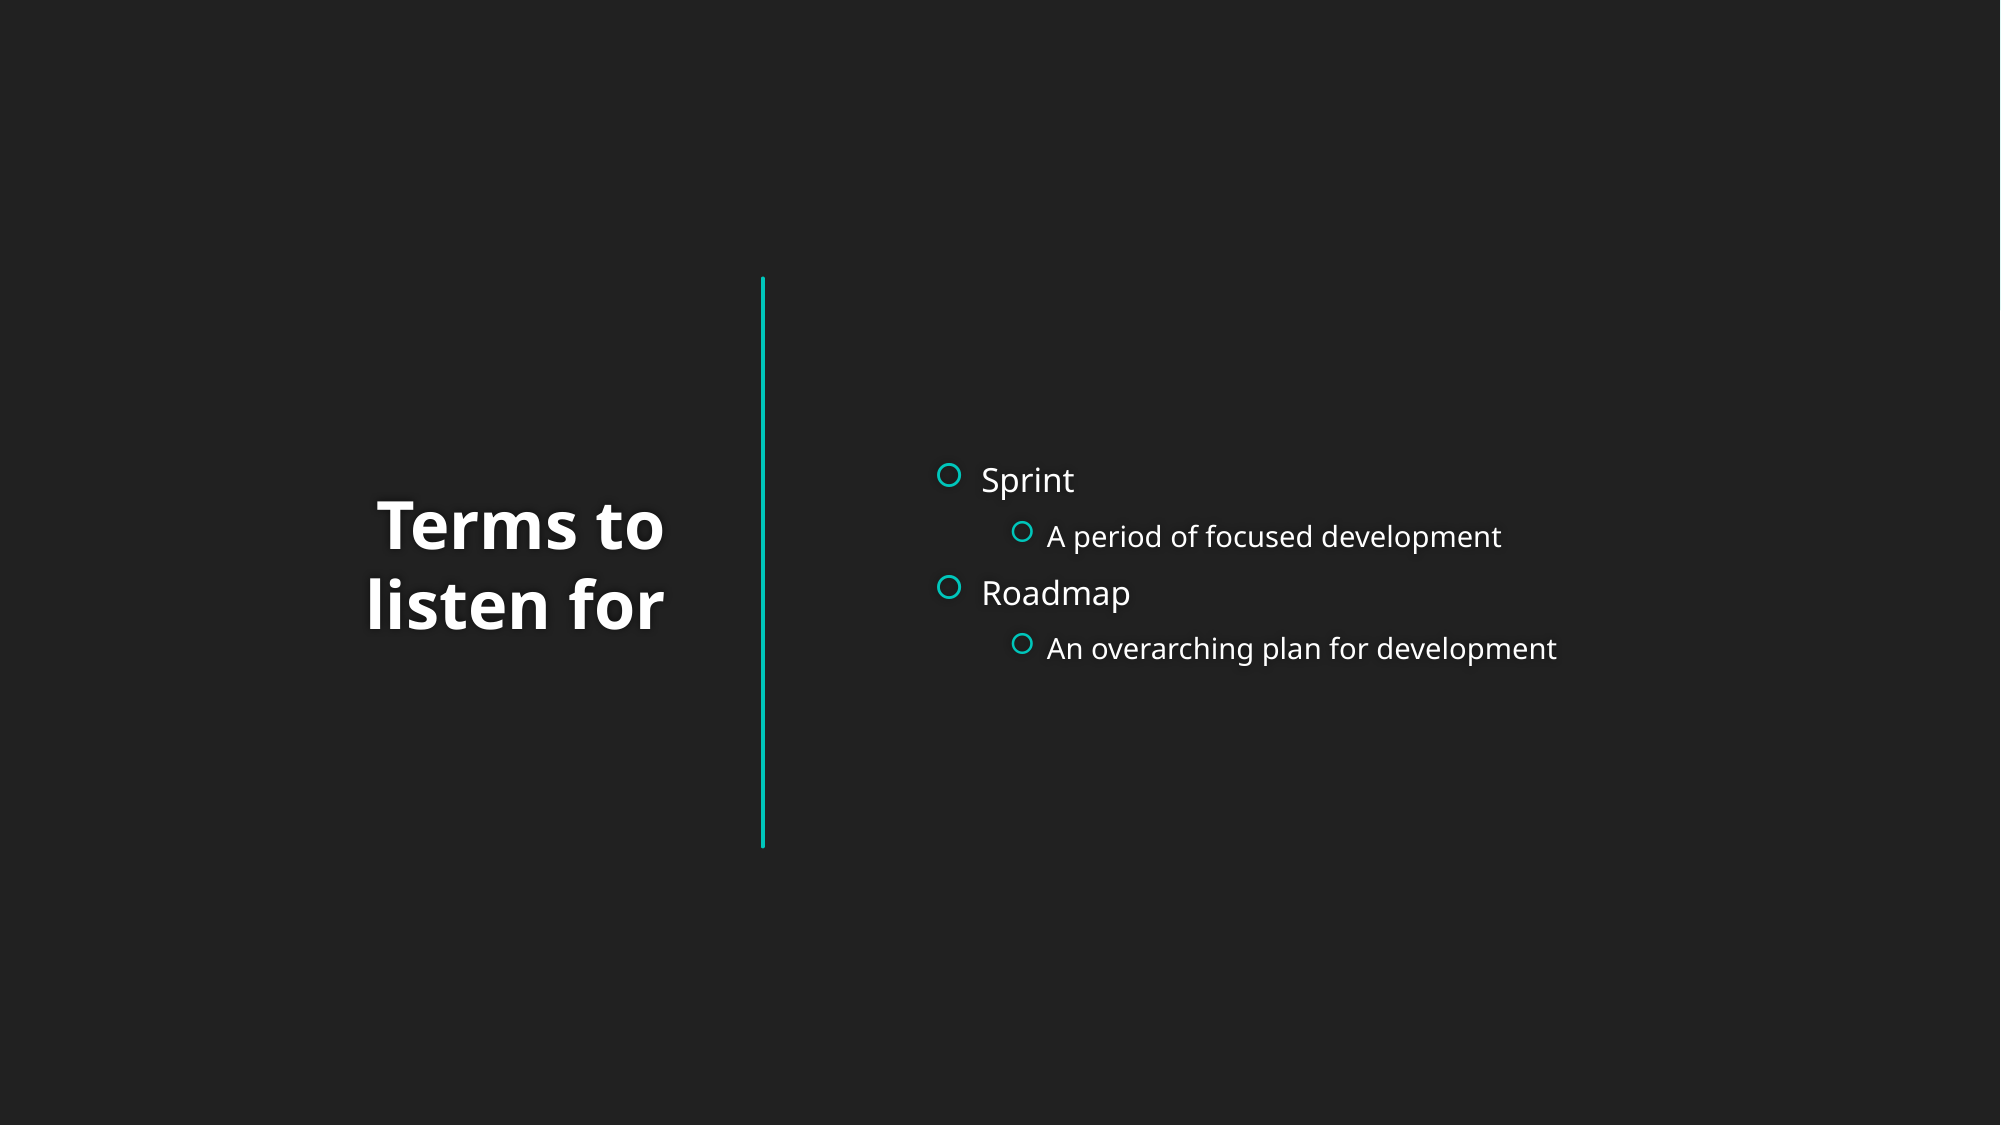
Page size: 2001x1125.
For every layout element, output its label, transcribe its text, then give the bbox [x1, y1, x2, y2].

title Terms to listen for [158, 199, 682, 926]
list Sprint A period of focused development Roadmap An overarching plan for development [844, 199, 1842, 926]
text_box [0, 0, 2000, 1125]
